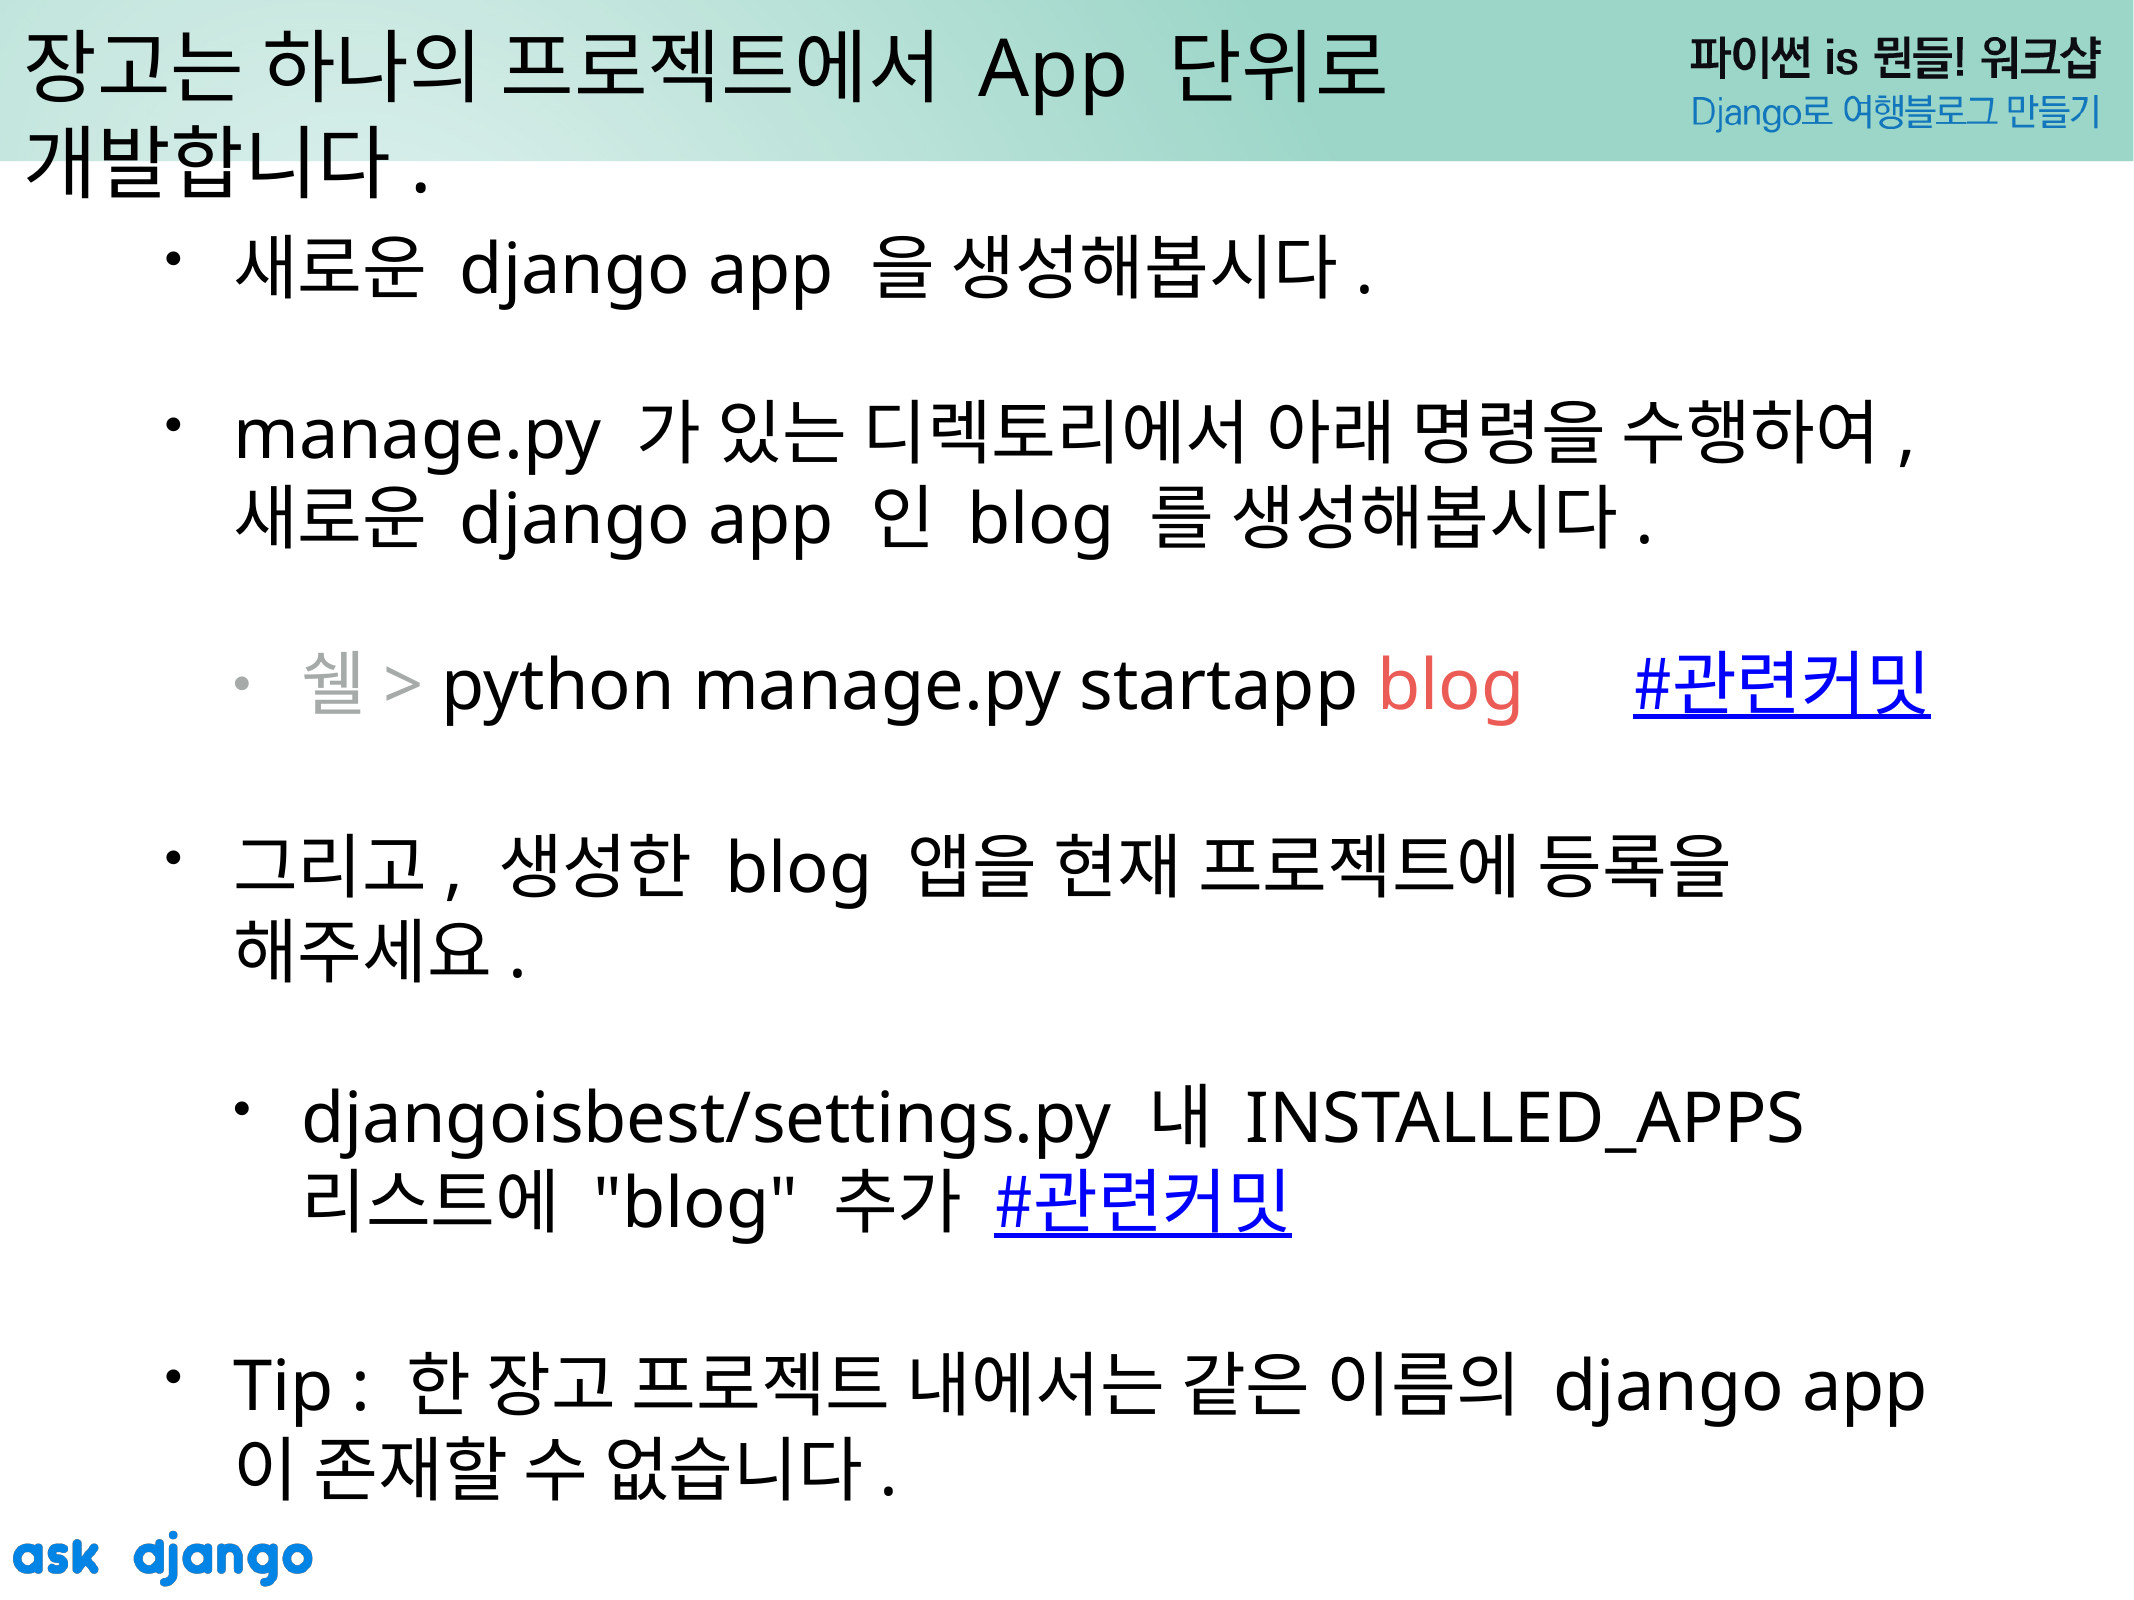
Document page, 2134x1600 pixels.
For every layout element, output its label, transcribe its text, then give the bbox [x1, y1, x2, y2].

picture [0, 0, 2134, 1211]
title 장고는 하나의 프로젝트에서 App 단위로 개발합니다. [14, 20, 1675, 205]
list 새로운 django app 을 생성해봅시다. manage.py 가 있는 디렉토리에서 아래 명령을 수행하여, 새로운 django app 인 blog 를 생성해봅시다. 쉘> python manage.py startapp blog #관련커밋 그리고, 생성한 blog 앱을 현재 프로젝트에 등록을 해주세요. djangoisbest/settings.py 내 INSTALLED_APPS 리스트에 "blog" 추가 #관련커밋 Tip : 한 장고 프로젝트 내에서는 같은 이름의 django app 이 존재할 수 없습니다. [155, 273, 1978, 1459]
picture [0, 1518, 323, 1600]
